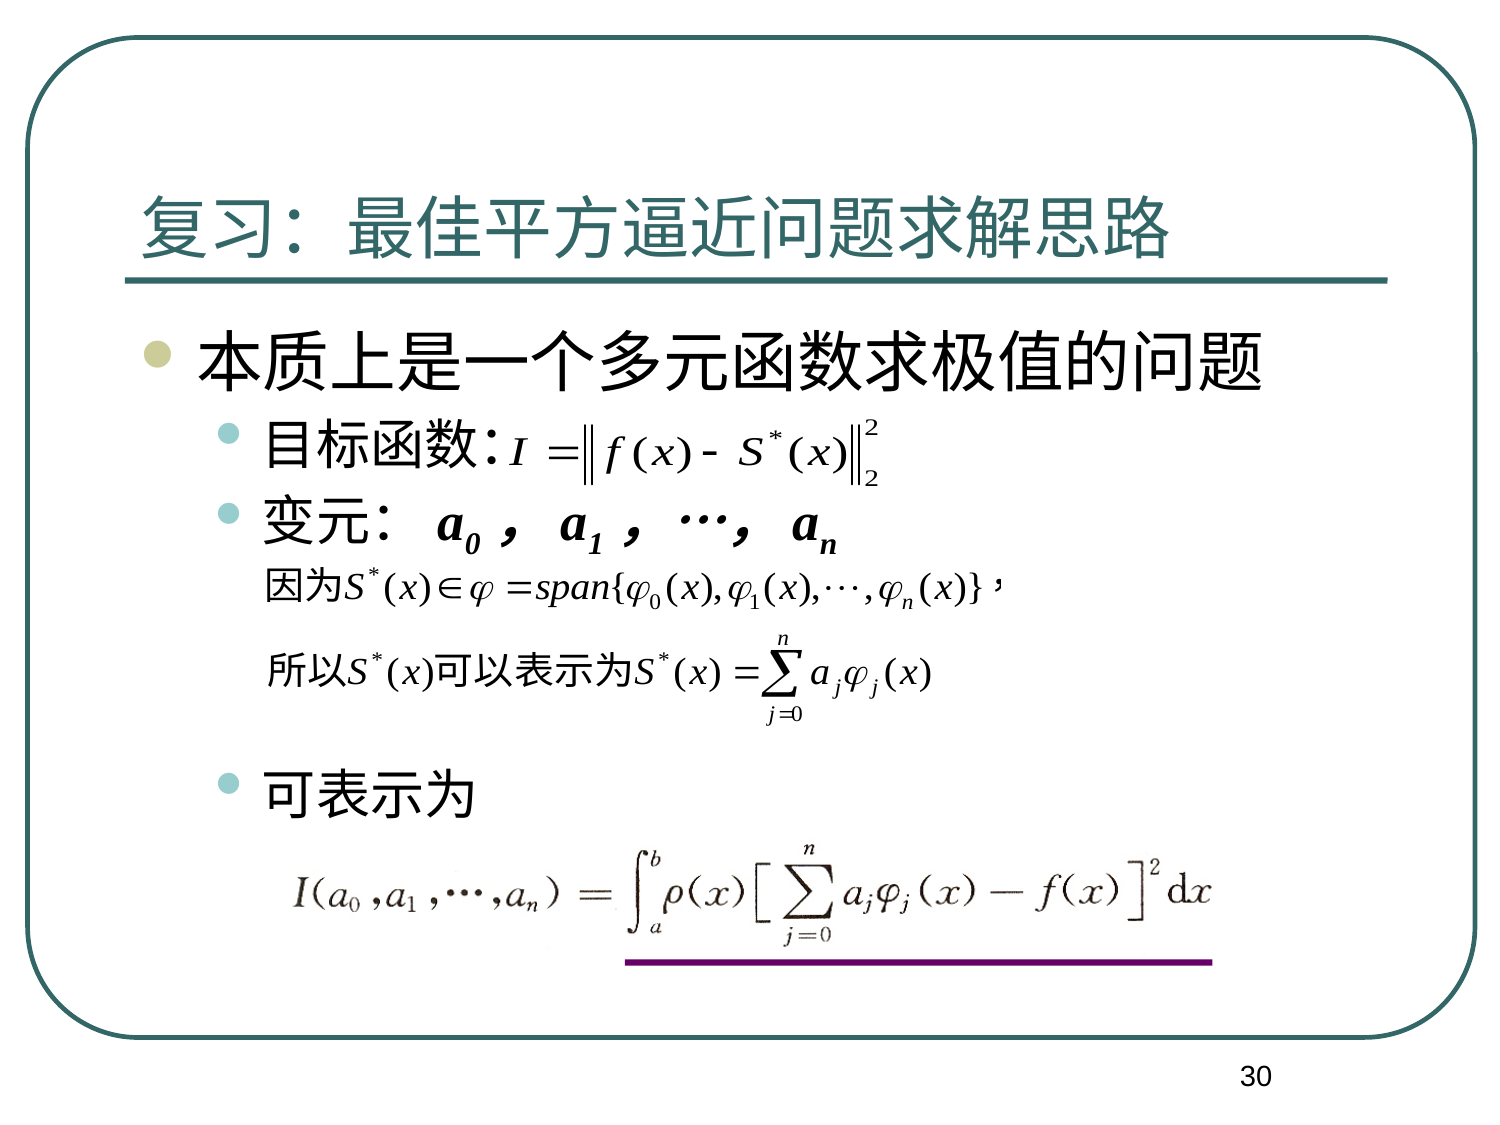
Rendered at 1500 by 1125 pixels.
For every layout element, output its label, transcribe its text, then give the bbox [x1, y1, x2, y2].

slide_number 30 [1124, 1049, 1388, 1125]
picture [274, 837, 1226, 960]
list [499, 407, 888, 496]
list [262, 556, 1001, 736]
title 复习：最佳平方逼近问题求解思路 [125, 87, 1388, 275]
list 本质上是一个多元函数求极值的问题 目标函数： 变元：a0，a1，…，an 可表示为 [125, 312, 1338, 975]
